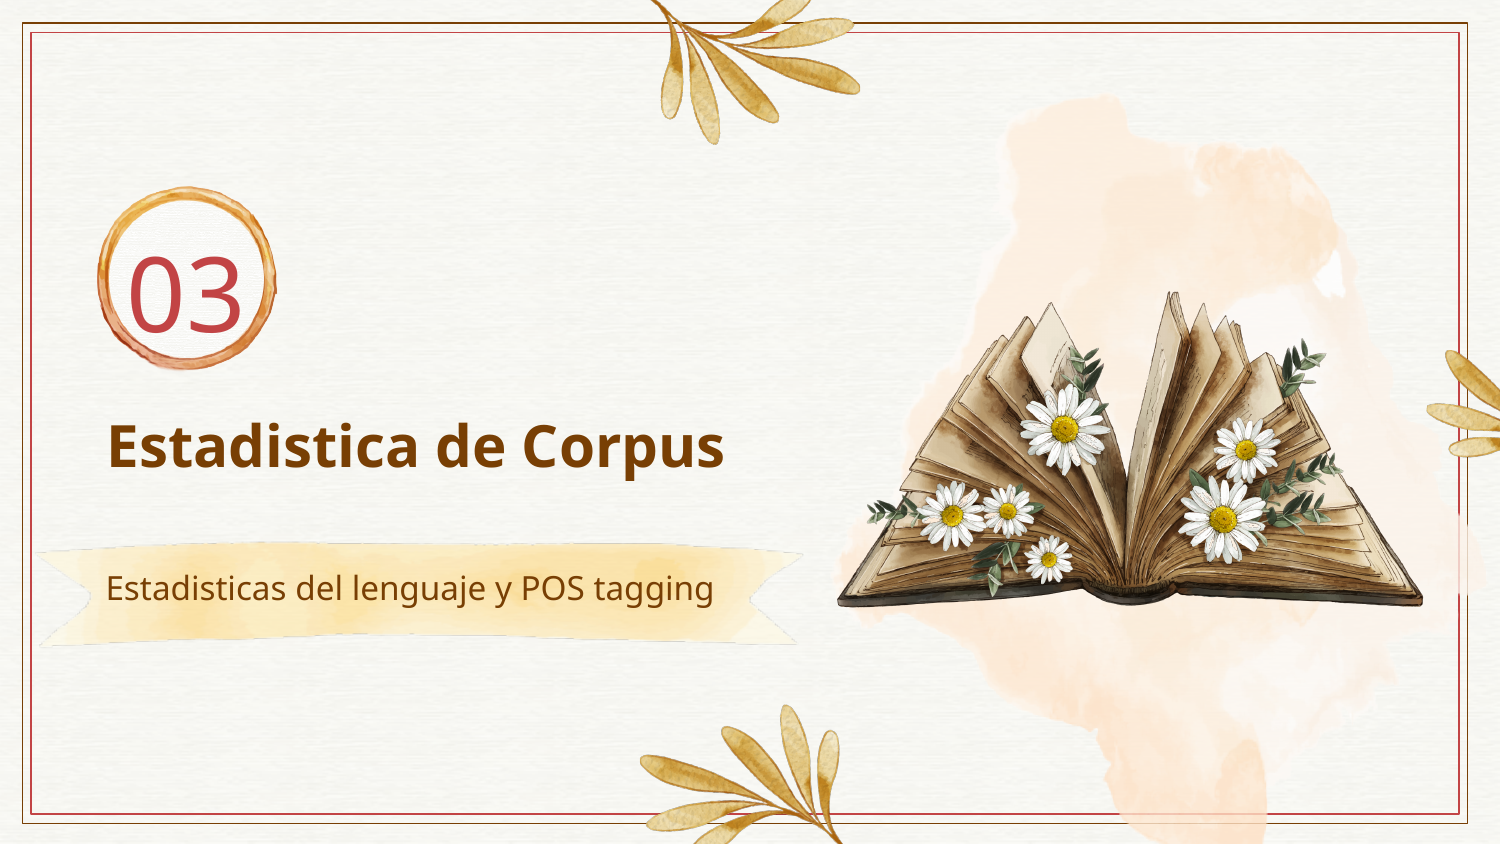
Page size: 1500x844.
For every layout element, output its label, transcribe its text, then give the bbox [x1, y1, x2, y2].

title Estadistica de Corpus [91, 375, 747, 514]
picture [0, 0, 1500, 844]
subtitle Estadisticas del lenguaje y POS tagging [90, 529, 746, 534]
